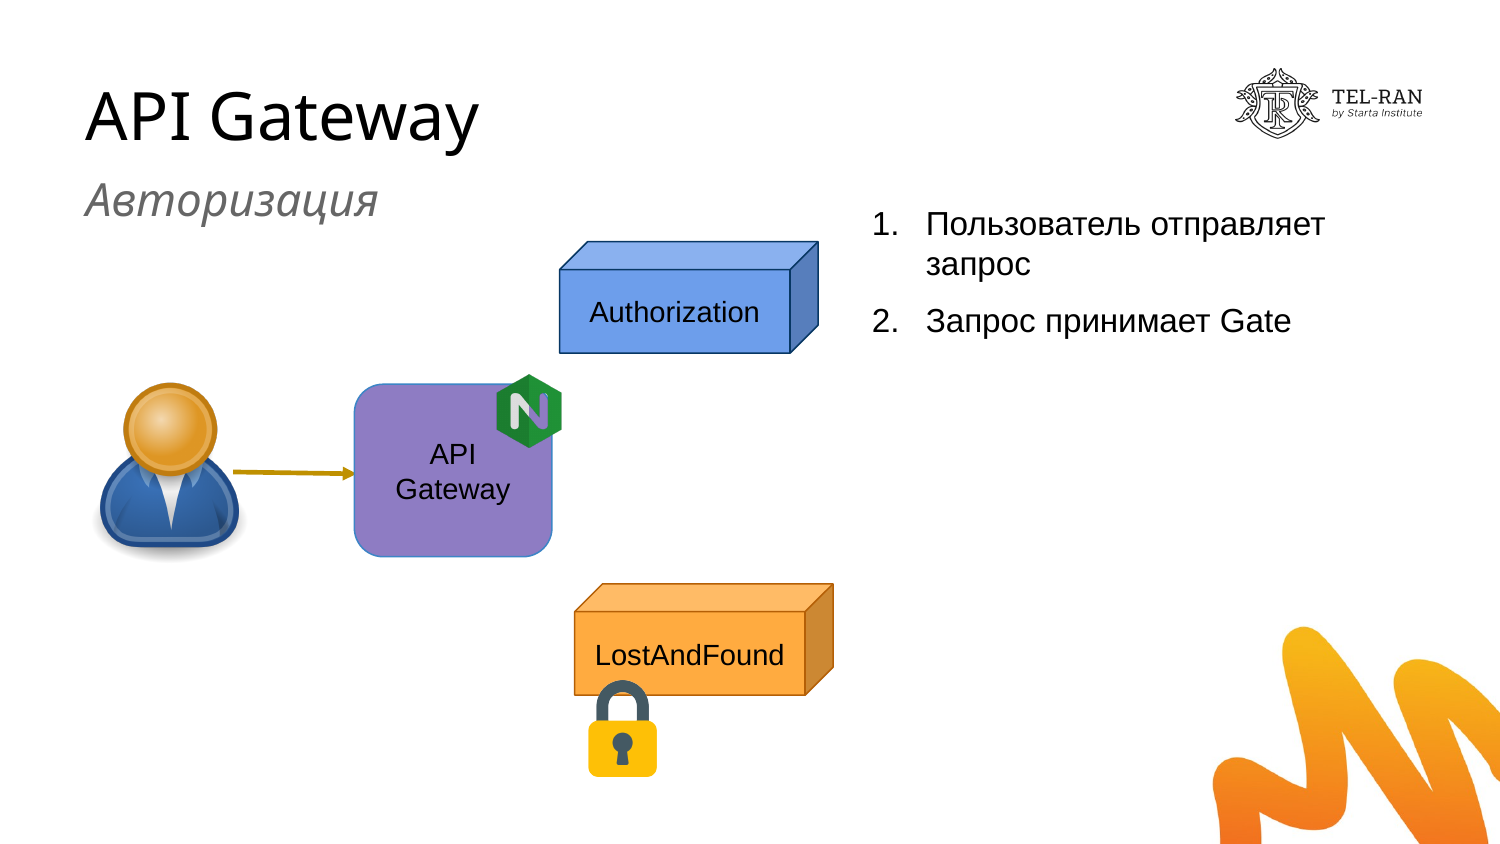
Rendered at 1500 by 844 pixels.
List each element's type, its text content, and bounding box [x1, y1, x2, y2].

picture [1237, 68, 1422, 139]
picture [492, 373, 566, 448]
picture [1211, 625, 1500, 844]
text_box Authorization [559, 241, 819, 354]
text_box Пользователь отправляет запрос Запрос принимает Gate [835, 187, 1378, 354]
subtitle Авторизация [70, 155, 1237, 676]
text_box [274, 471, 357, 475]
text_box API Gateway [354, 384, 552, 557]
text_box LostAndFound [574, 583, 834, 696]
picture [574, 679, 672, 777]
picture [70, 373, 269, 572]
title API Gateway [70, 59, 1237, 155]
